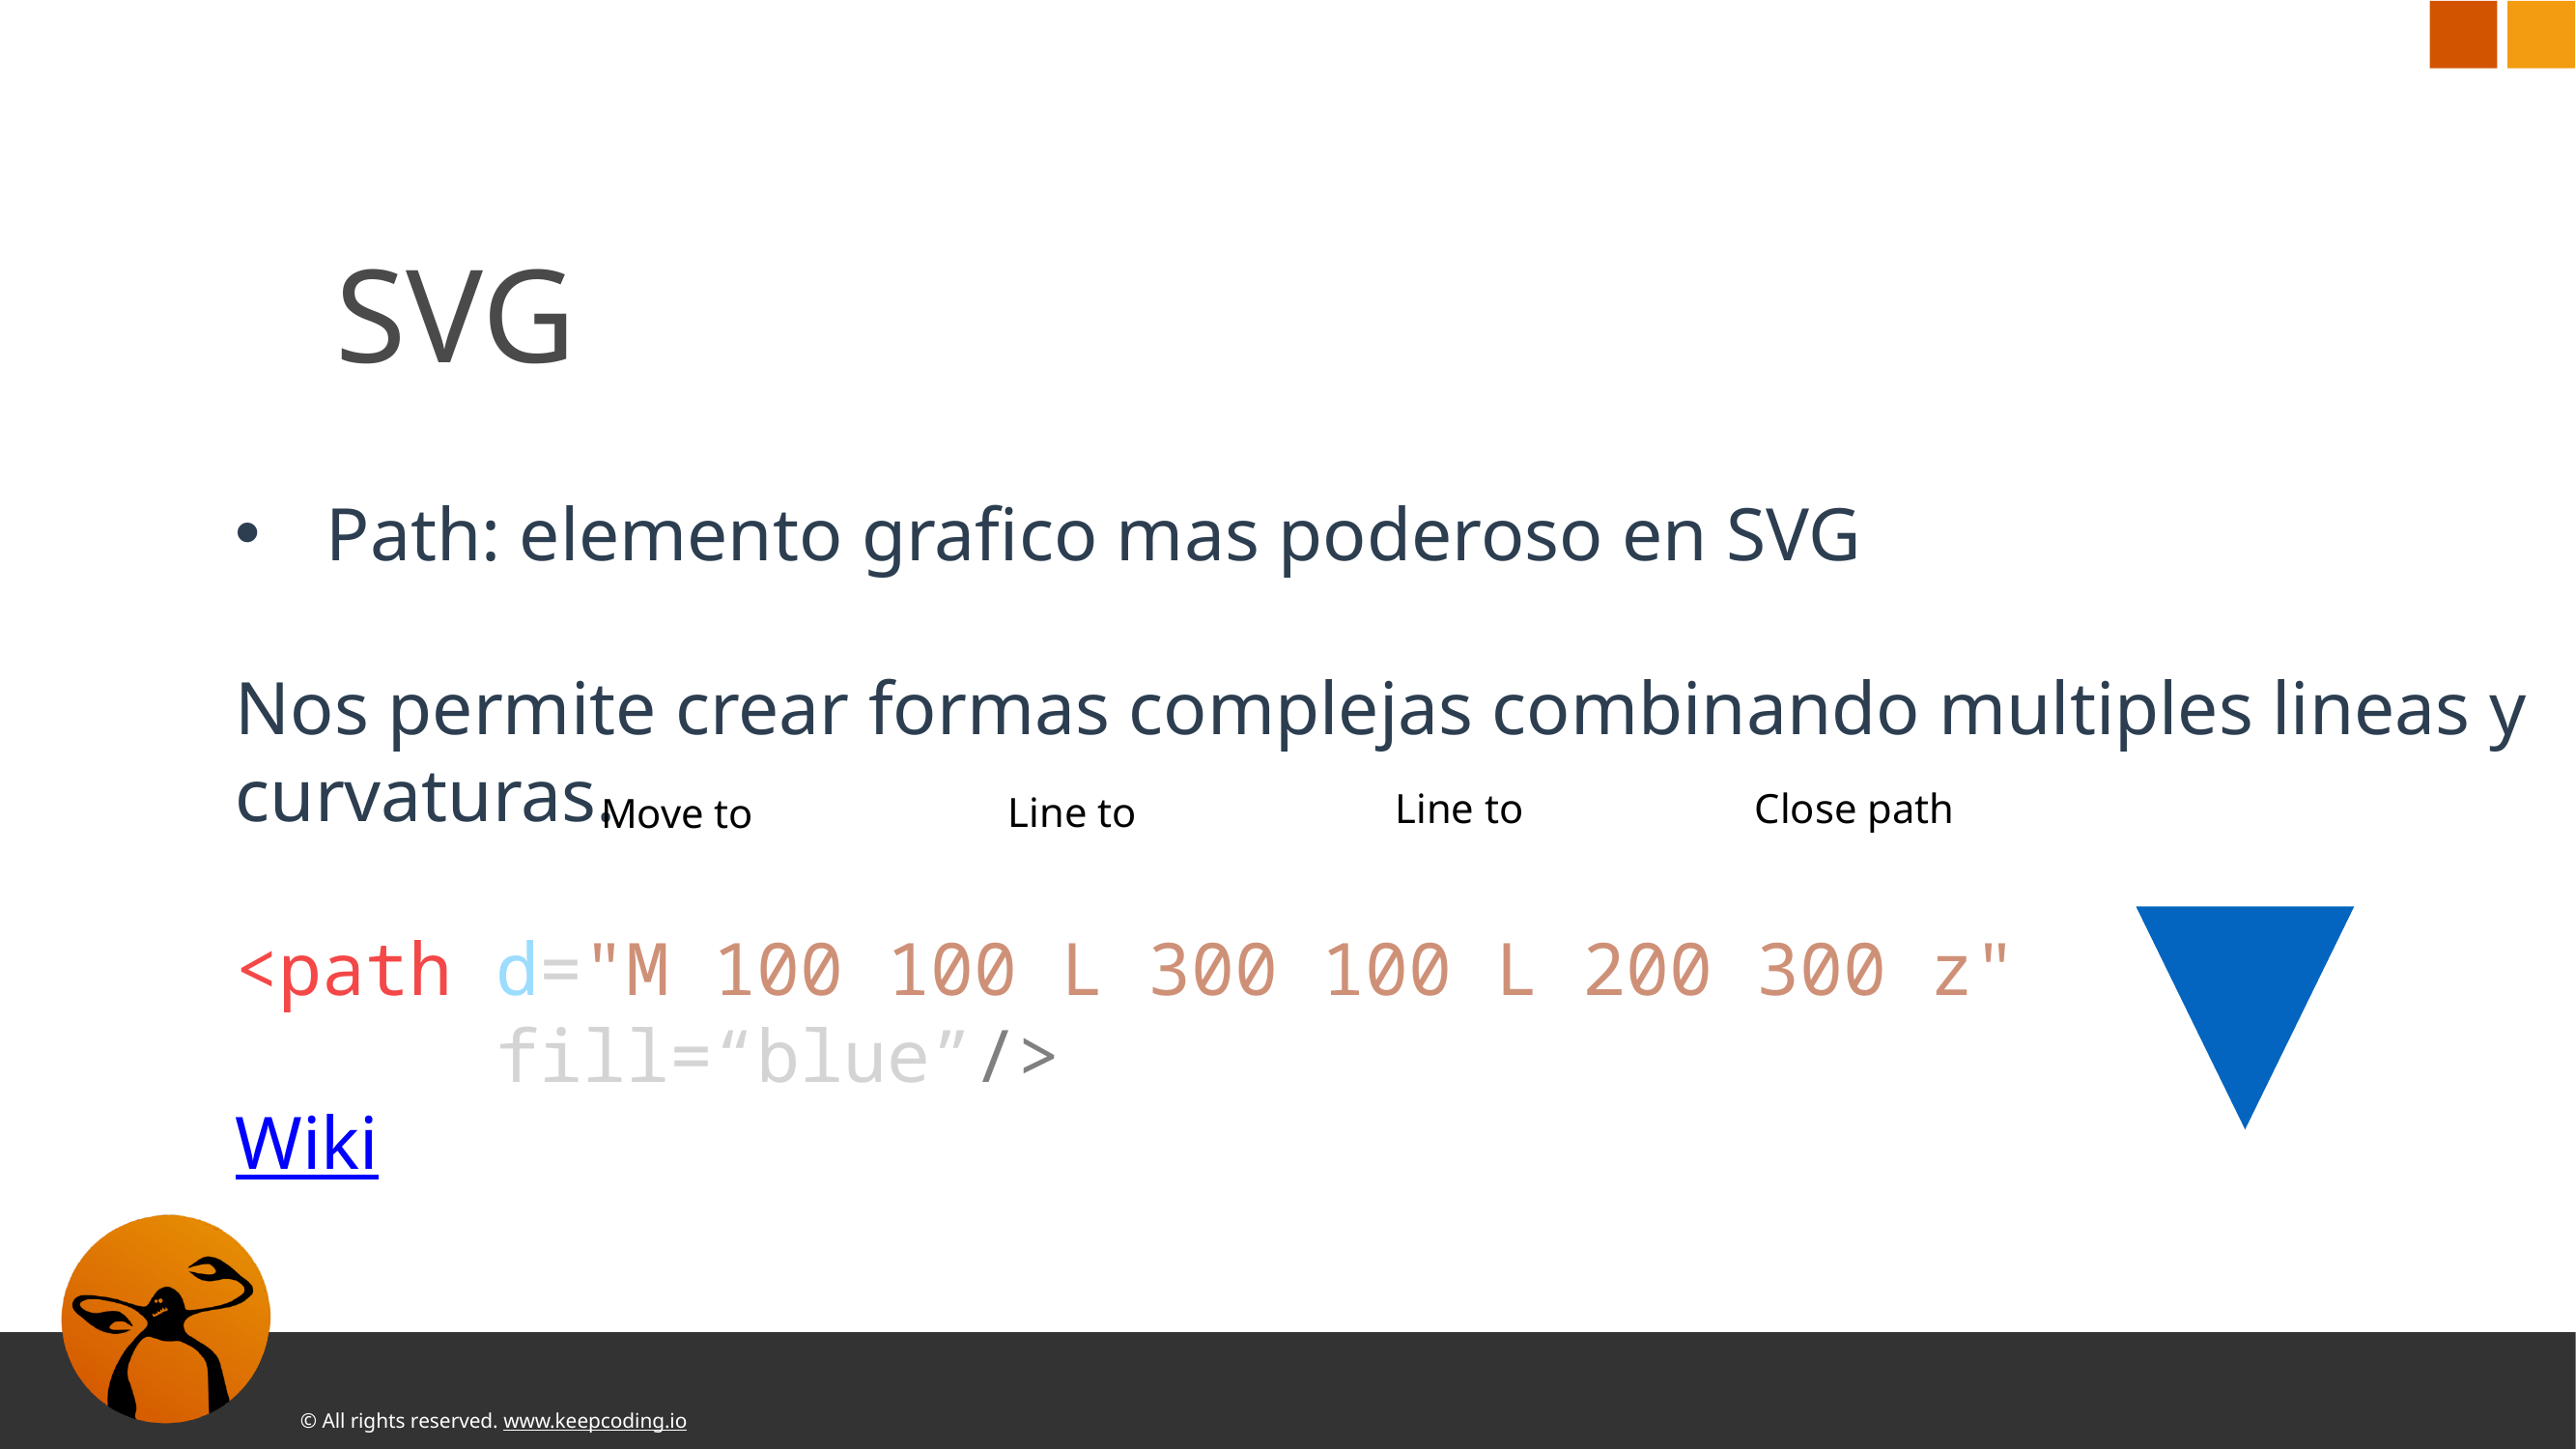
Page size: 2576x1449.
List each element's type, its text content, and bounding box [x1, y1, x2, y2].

title SVG [327, 224, 2295, 384]
text_box Close path [1683, 775, 2026, 839]
text_box Move to [505, 780, 849, 844]
text_box [2138, 908, 2352, 1125]
picture [0, 1157, 424, 1449]
text_box Line to [900, 779, 1244, 843]
list Path: elemento grafico mas poderoso en SVG Nos permite crear formas complejas combinando multiples lineas y curvaturas. <path d="M 100 100 L 300 100 L 200 300 z" fill=“blue”/> Wiki [226, 479, 2576, 1225]
text_box Line to [1288, 775, 1631, 839]
